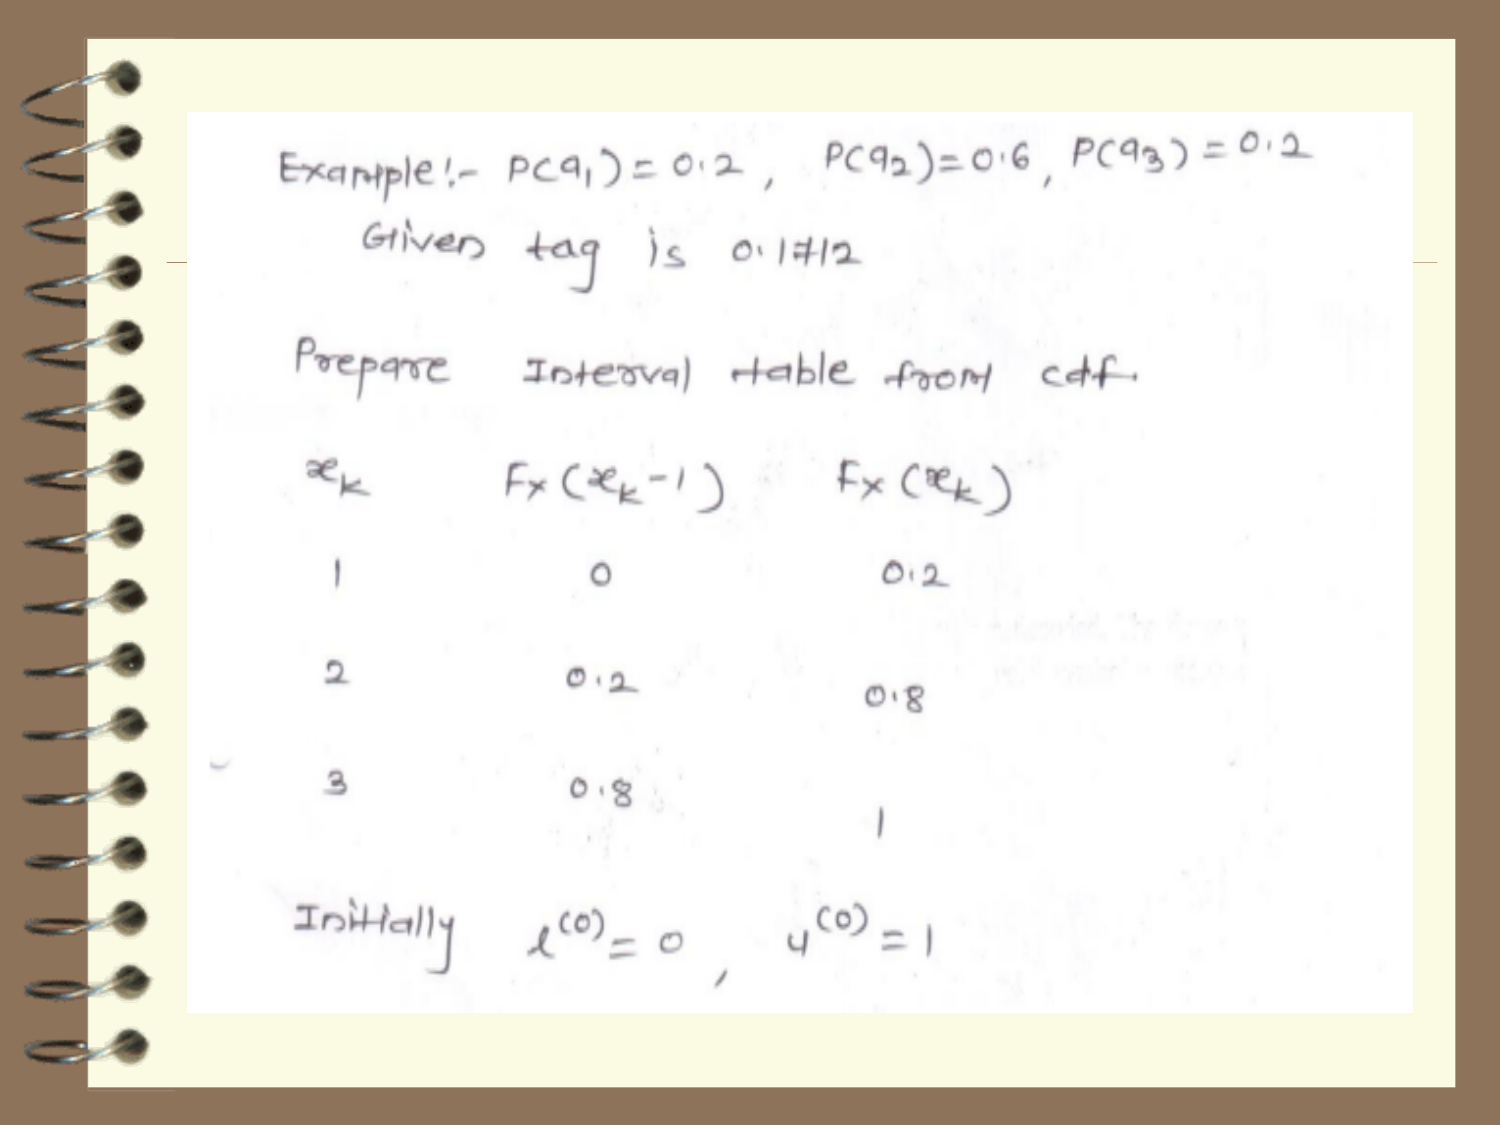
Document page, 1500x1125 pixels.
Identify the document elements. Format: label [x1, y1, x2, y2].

picture [0, 0, 175, 1125]
picture [187, 112, 1413, 1013]
